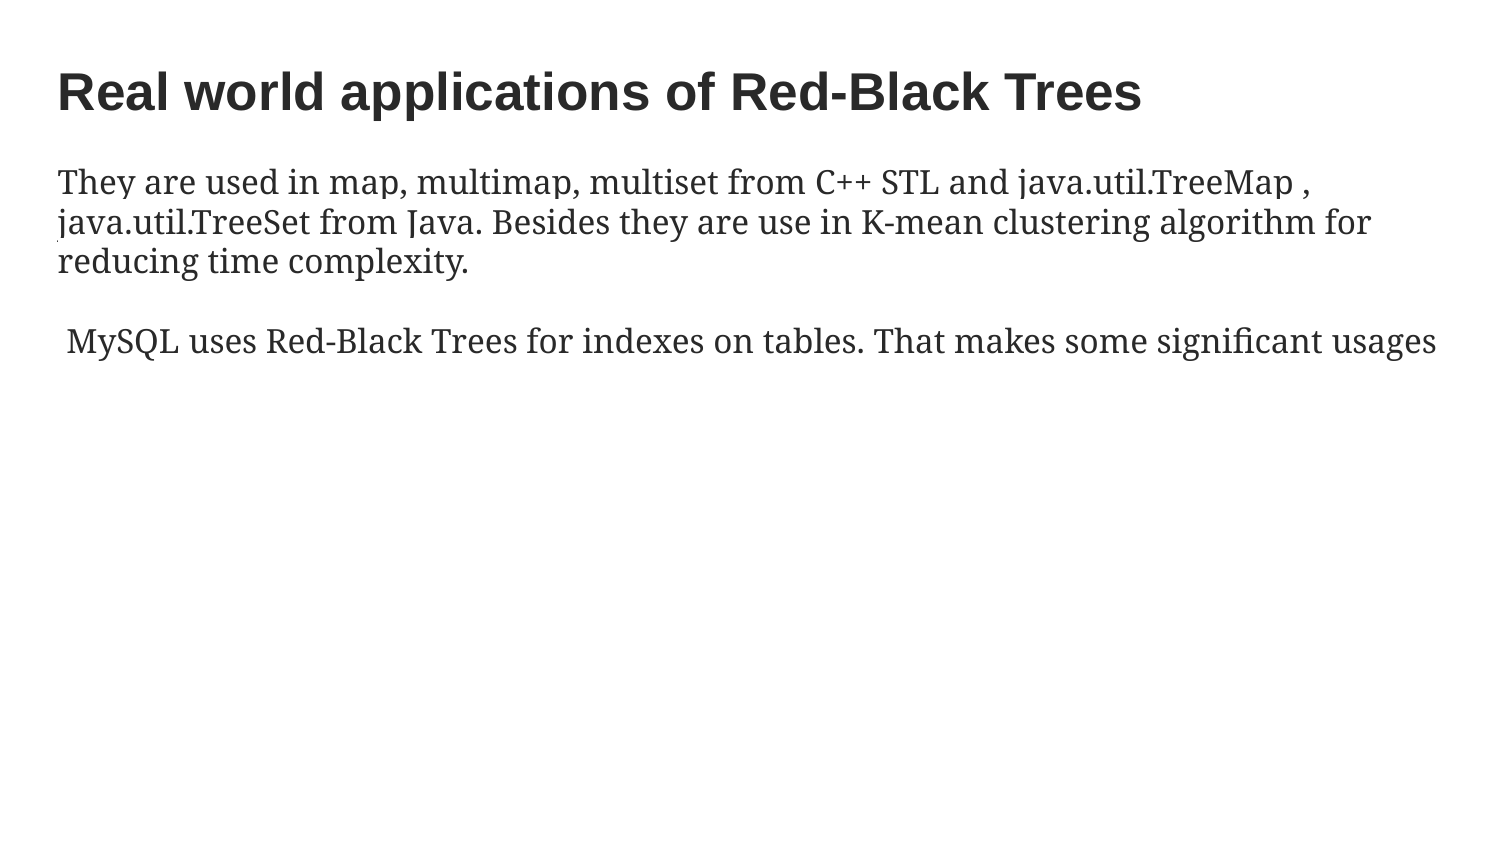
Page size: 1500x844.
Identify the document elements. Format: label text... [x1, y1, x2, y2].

text_box Real world applications of Red-Black Trees They are used in map, multimap, multiset from C++ STL and java.util.TreeMap , java.util.TreeSet from Java. Besides they are use in K-mean clustering algorithm for reducing time complexity. MySQL uses Red-Black Trees for indexes on tables. That makes some significant usages [42, 34, 1470, 801]
